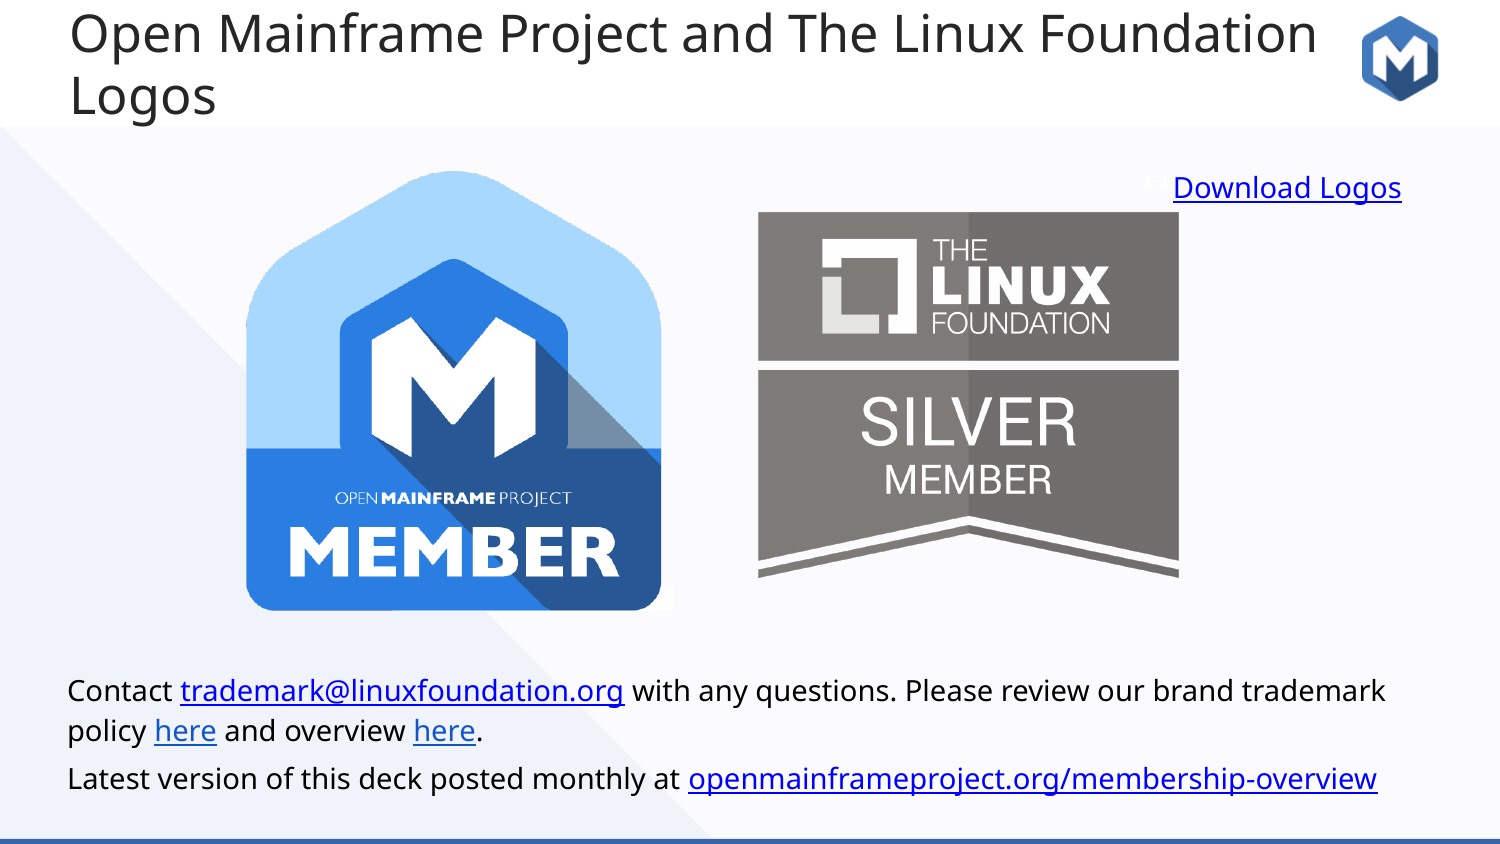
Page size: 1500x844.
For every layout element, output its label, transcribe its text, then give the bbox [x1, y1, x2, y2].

list **Download Logos. Contact trademark@linuxfoundation.org with any questions. Please review our brand trademark policy here and overview here. Latest version of this deck posted monthly at openmainframeproject.org/membership-overview [52, 154, 1425, 671]
picture [1362, 16, 1440, 102]
title Open Mainframe Project and The Linux Foundation Logos [54, 26, 1350, 100]
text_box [232, 171, 1179, 613]
